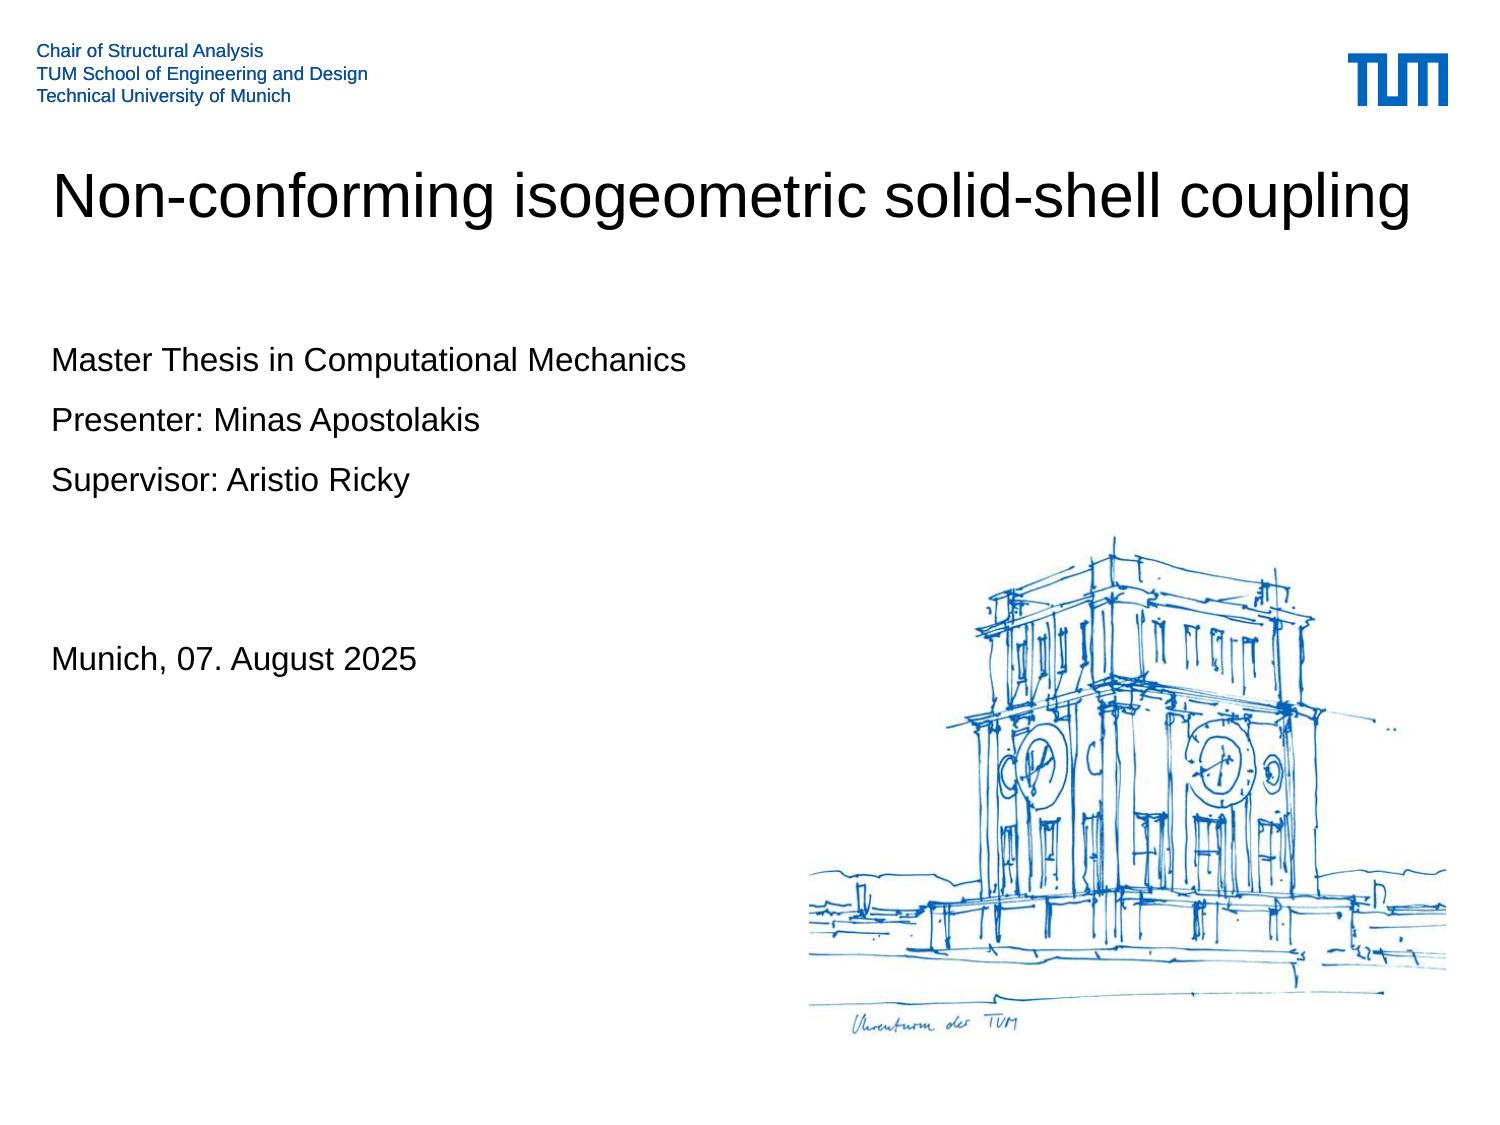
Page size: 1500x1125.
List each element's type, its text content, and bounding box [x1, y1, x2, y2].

title Non-conforming isogeometric solid-shell coupling [52, 162, 1449, 231]
picture [807, 500, 1447, 1059]
list Master Thesis in Computational Mechanics Presenter: Minas Apostolakis Supervisor: Aristio Ricky Munich, 07. August 2025 [50, 317, 1447, 511]
